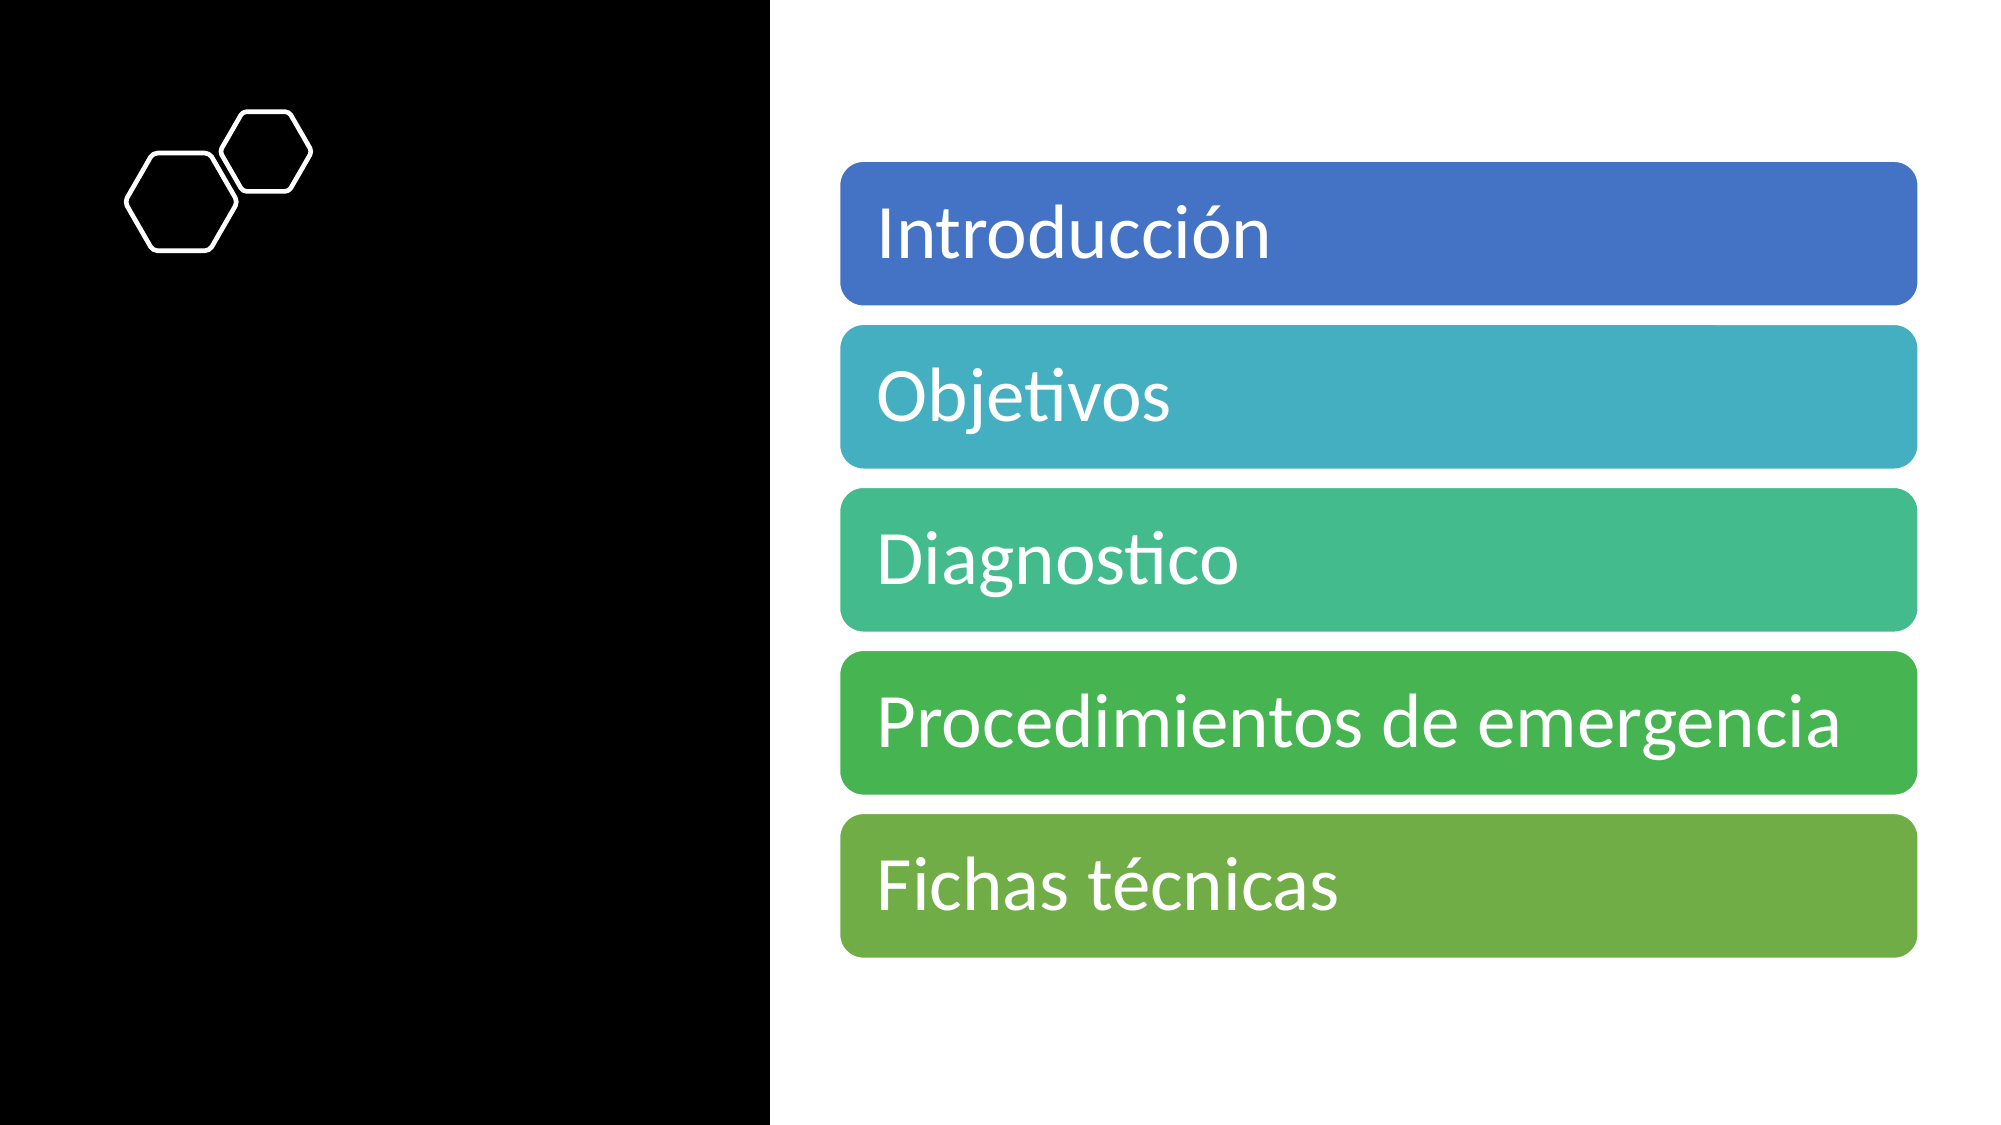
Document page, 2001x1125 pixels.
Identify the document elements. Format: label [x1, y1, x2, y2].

text_box [771, 0, 2000, 1125]
list [839, 153, 1919, 967]
text_box [125, 111, 311, 251]
text_box [0, 0, 771, 1125]
